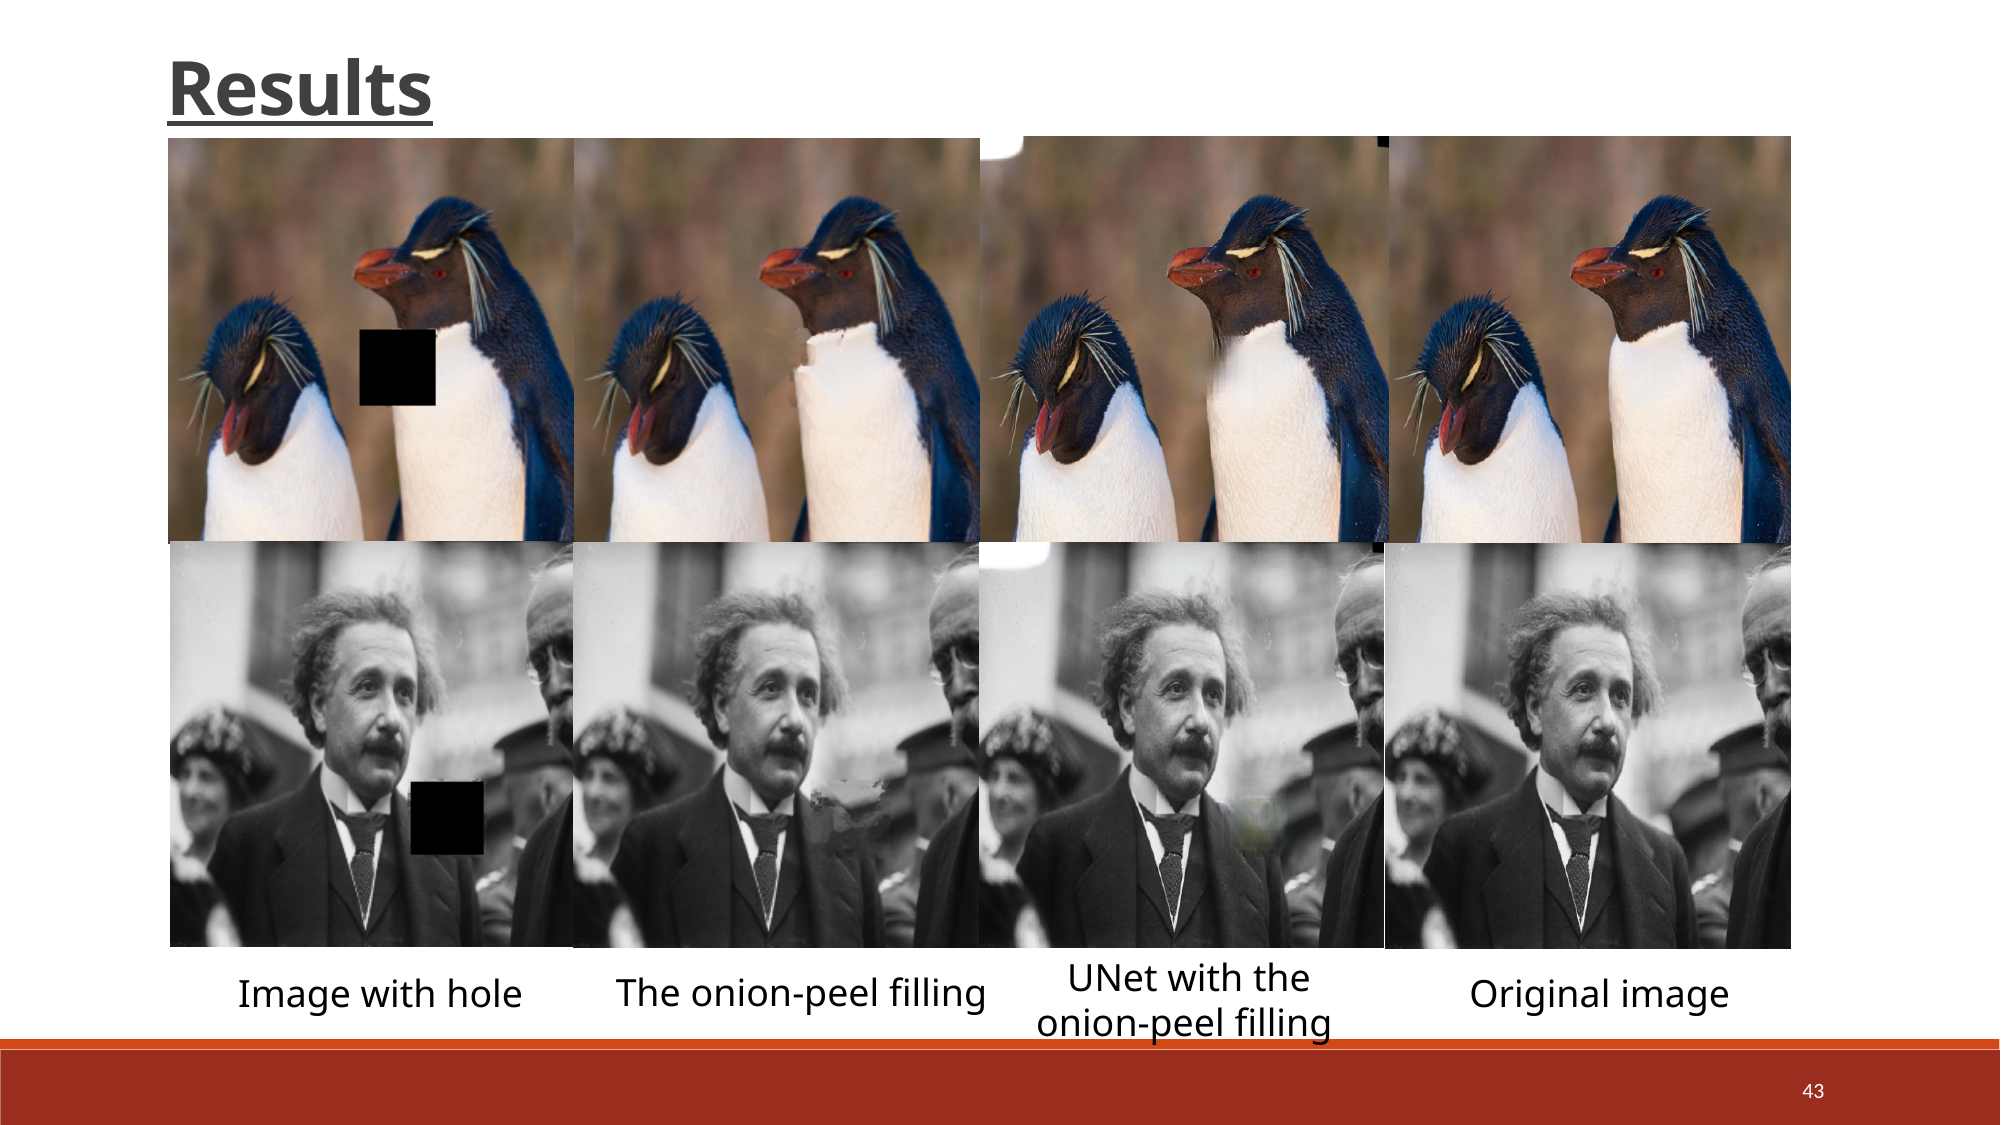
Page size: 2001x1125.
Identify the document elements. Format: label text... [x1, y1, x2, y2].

text_box Results [151, 36, 1802, 139]
text_box Original image [1454, 962, 1746, 1023]
slide_number 43 [1624, 1059, 1840, 1120]
picture [167, 136, 1792, 950]
text_box Image with hole [223, 962, 539, 1023]
text_box The onion-peel filling [601, 961, 994, 1021]
text_box UNet with the onion-peel filling [994, 956, 1384, 1052]
